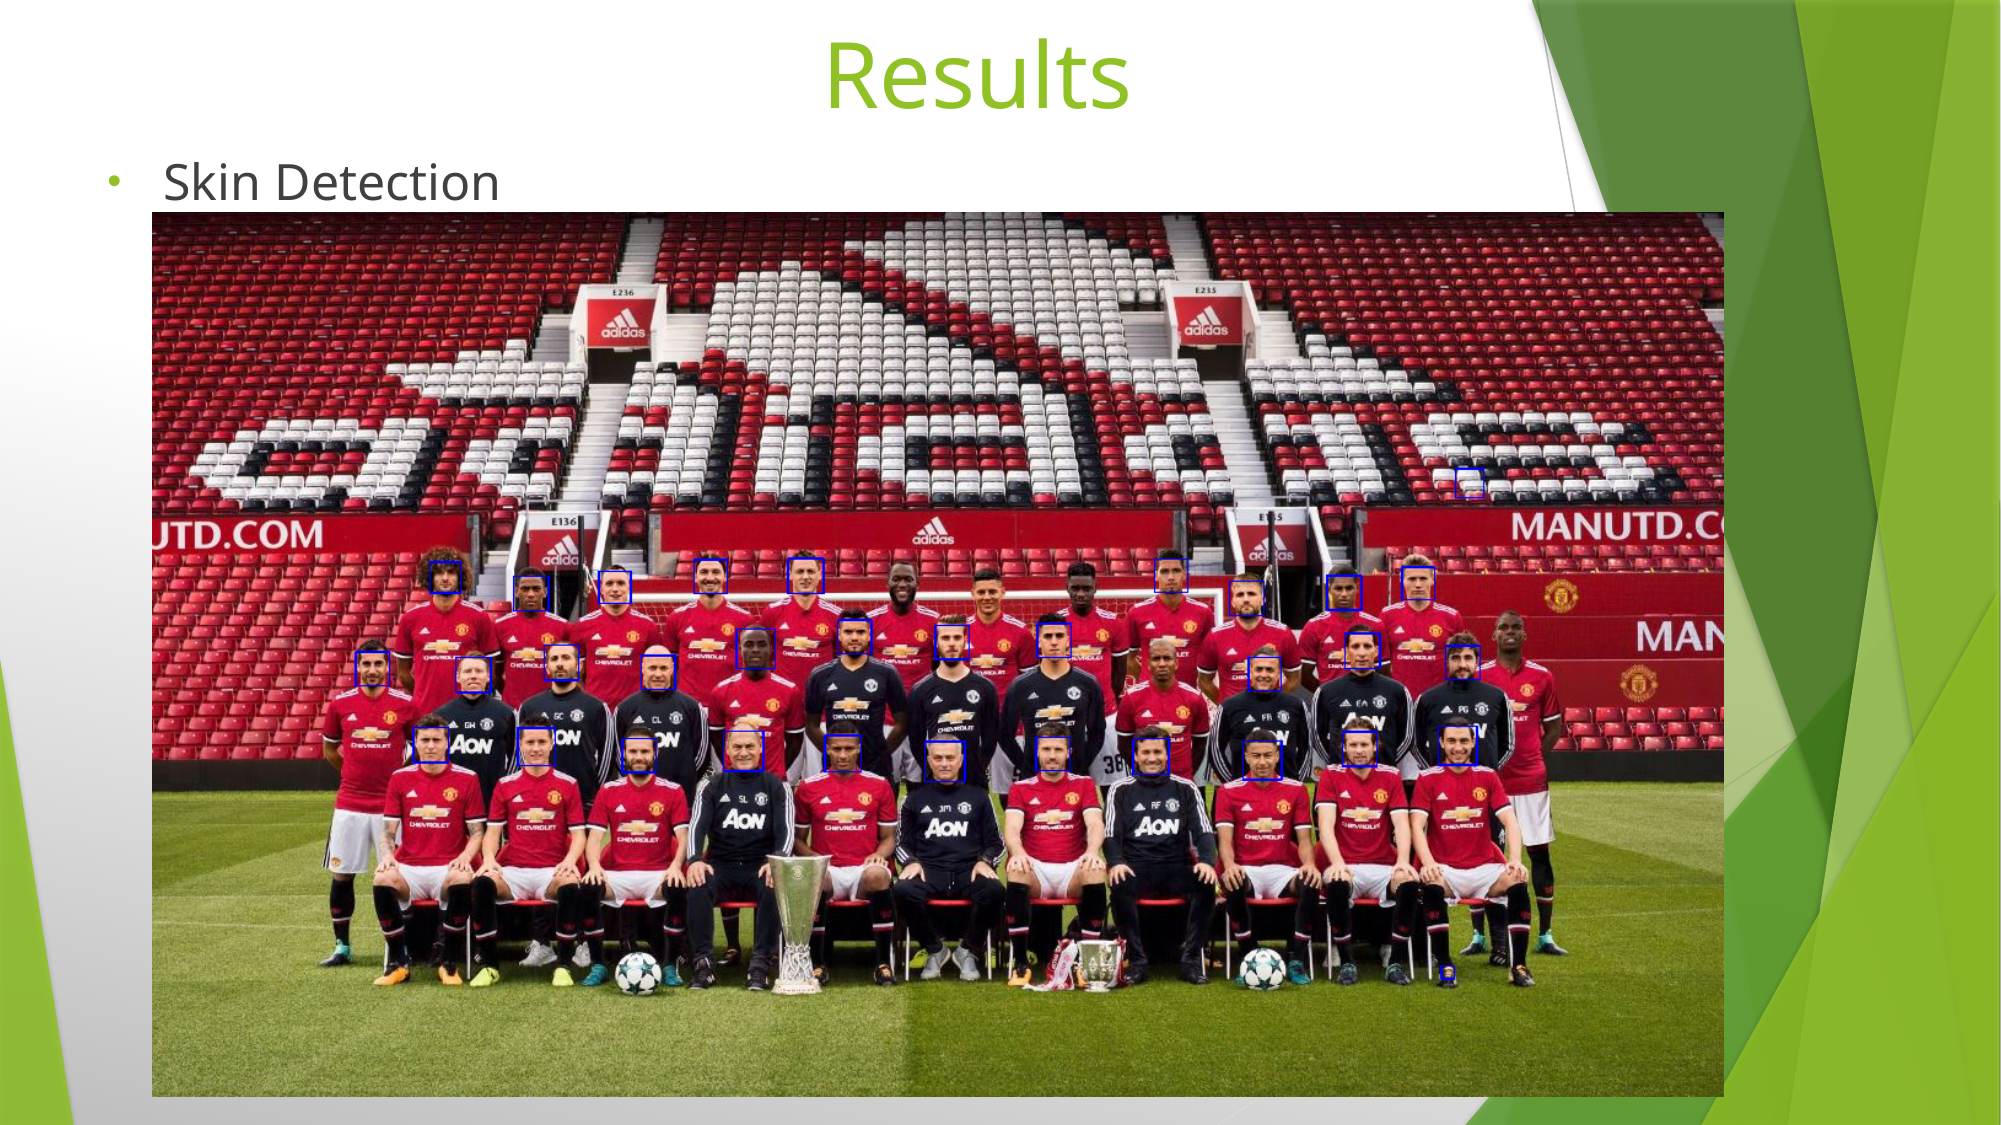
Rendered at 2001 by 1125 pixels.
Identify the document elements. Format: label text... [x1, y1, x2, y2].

title Results [152, 0, 1803, 143]
picture [151, 212, 1725, 1098]
list Skin Detection [92, 143, 1863, 999]
